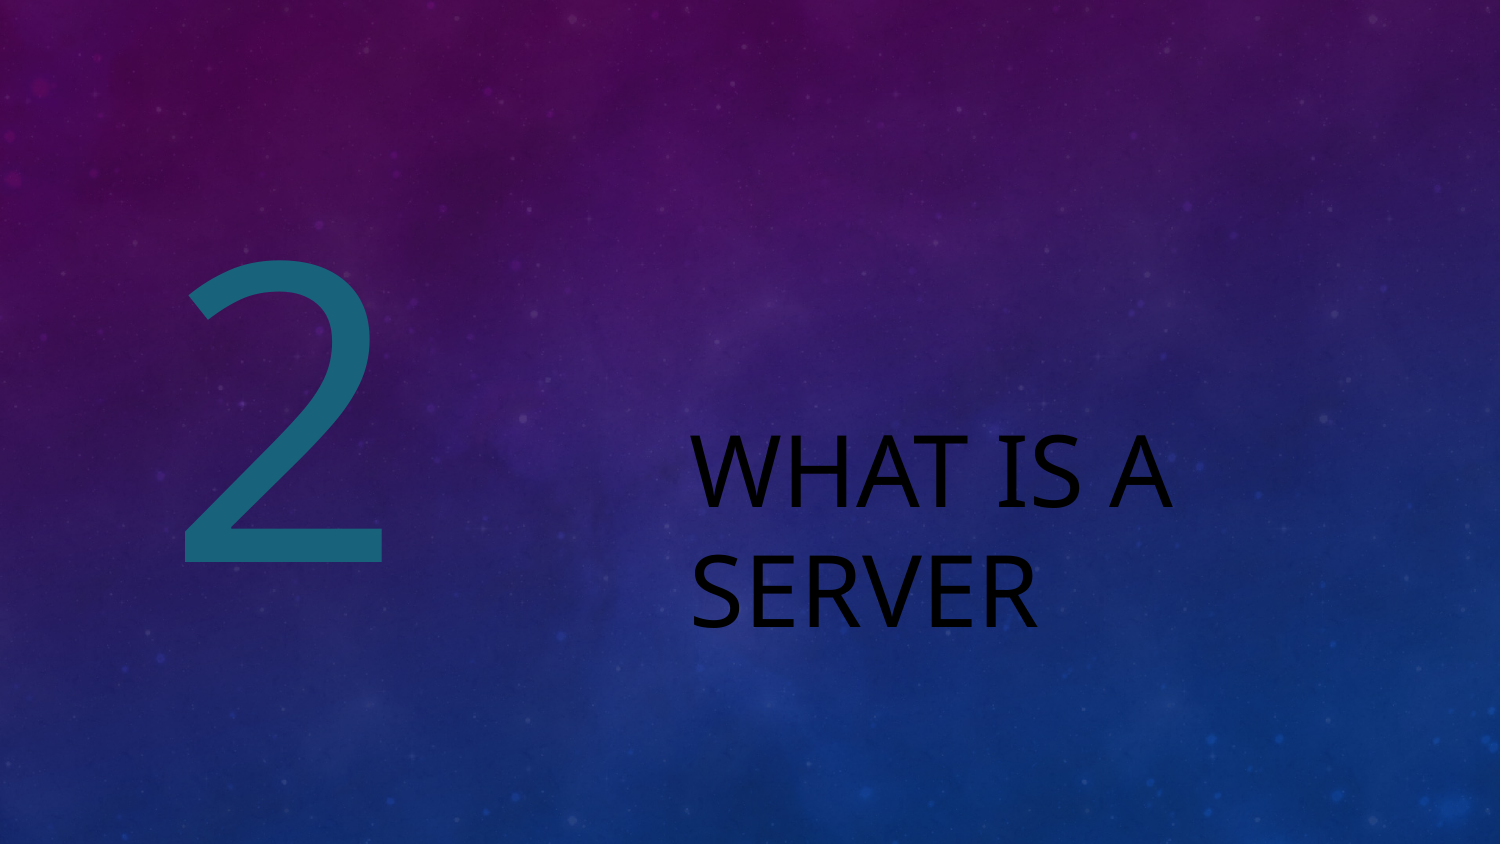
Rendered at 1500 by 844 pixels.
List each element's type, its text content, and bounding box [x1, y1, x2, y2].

text_box 2 [0, 82, 570, 709]
title What is a Server [674, 472, 1414, 663]
picture [0, 0, 1500, 844]
